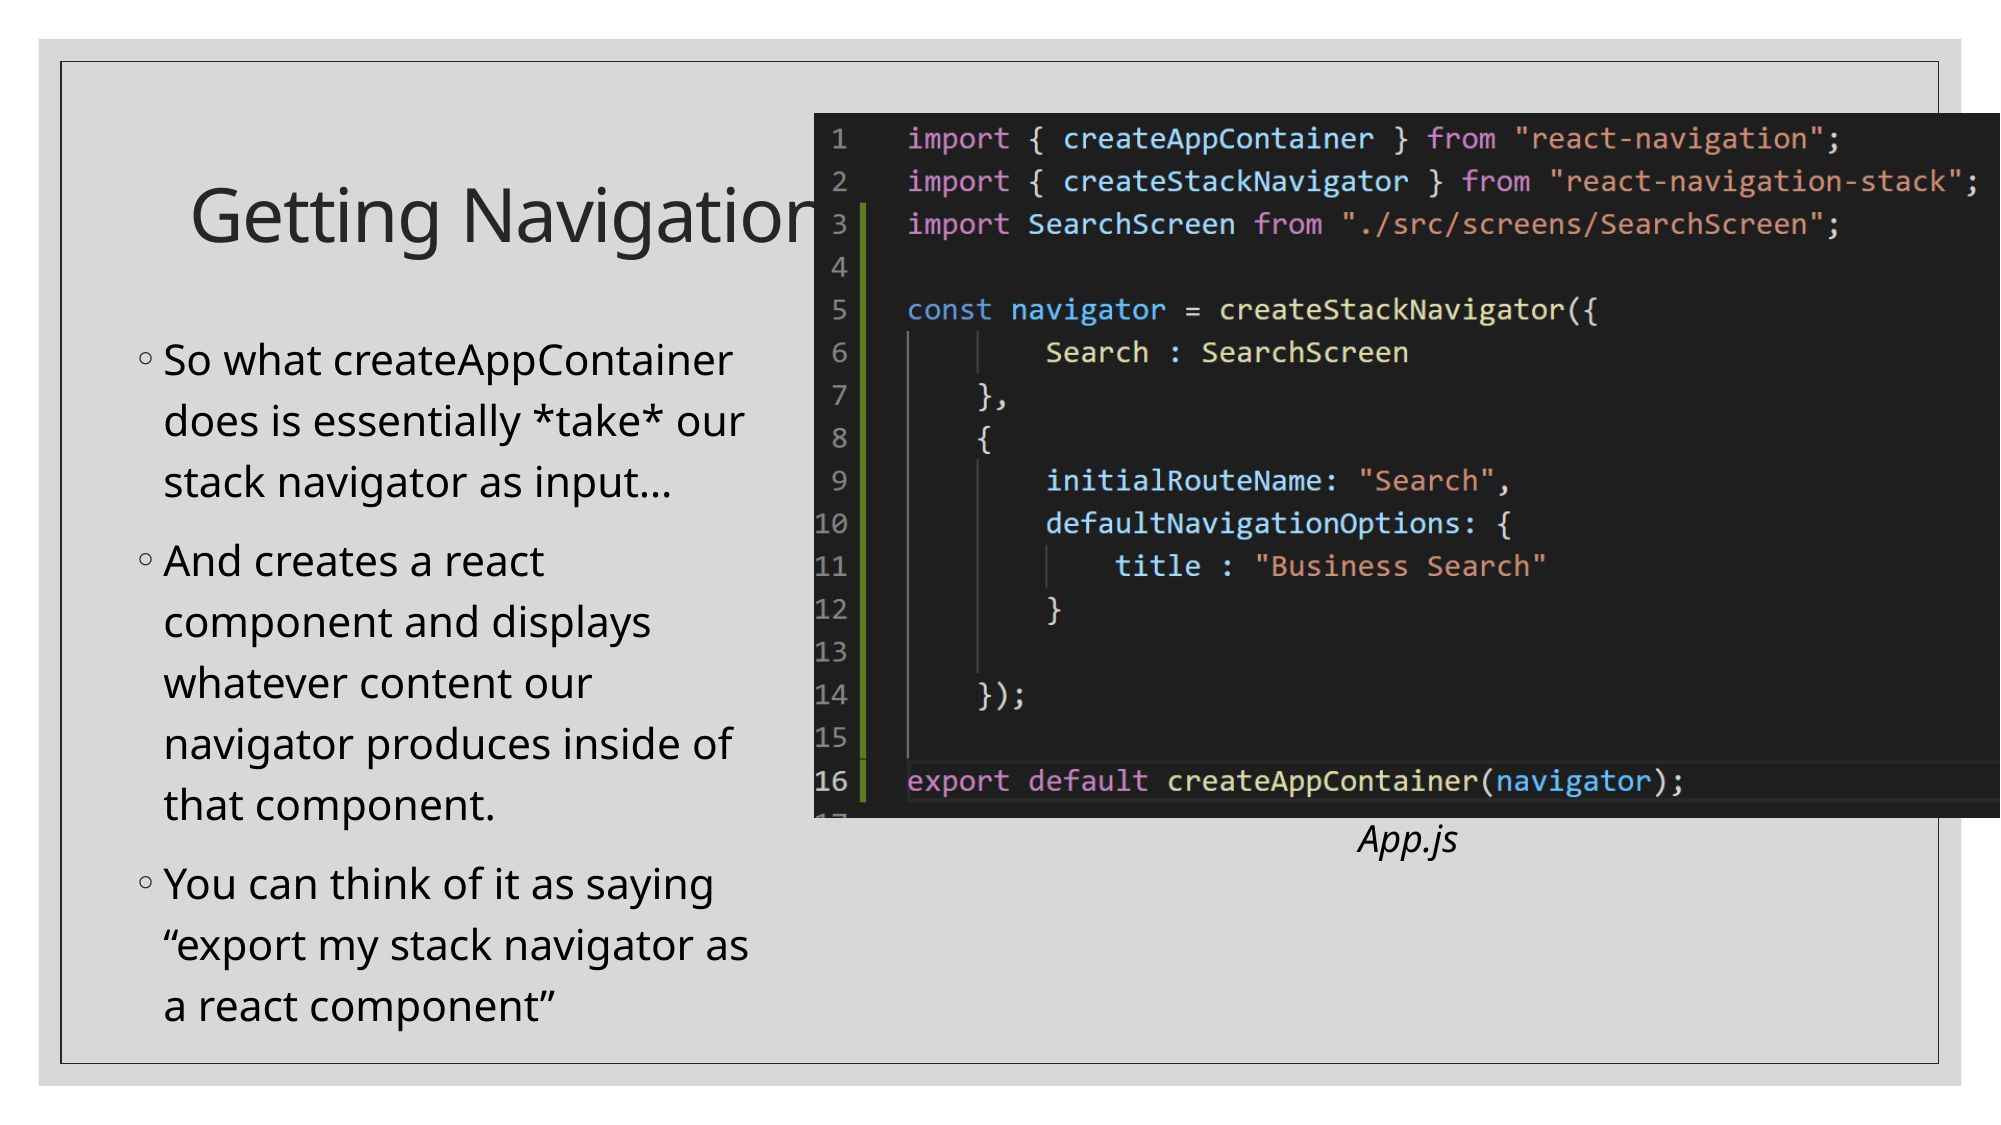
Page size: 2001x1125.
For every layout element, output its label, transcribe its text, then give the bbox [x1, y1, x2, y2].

list So what createAppContainer does is essentially *take* our stack navigator as input… And creates a react component and displays whatever content our navigator produces inside of that component. You can think of it as saying “export my stack navigator as a react component” [118, 314, 770, 1053]
text_box App.js [1343, 826, 1699, 868]
title Getting Navigation Set Up. [174, 105, 1825, 331]
picture [814, 113, 2000, 818]
